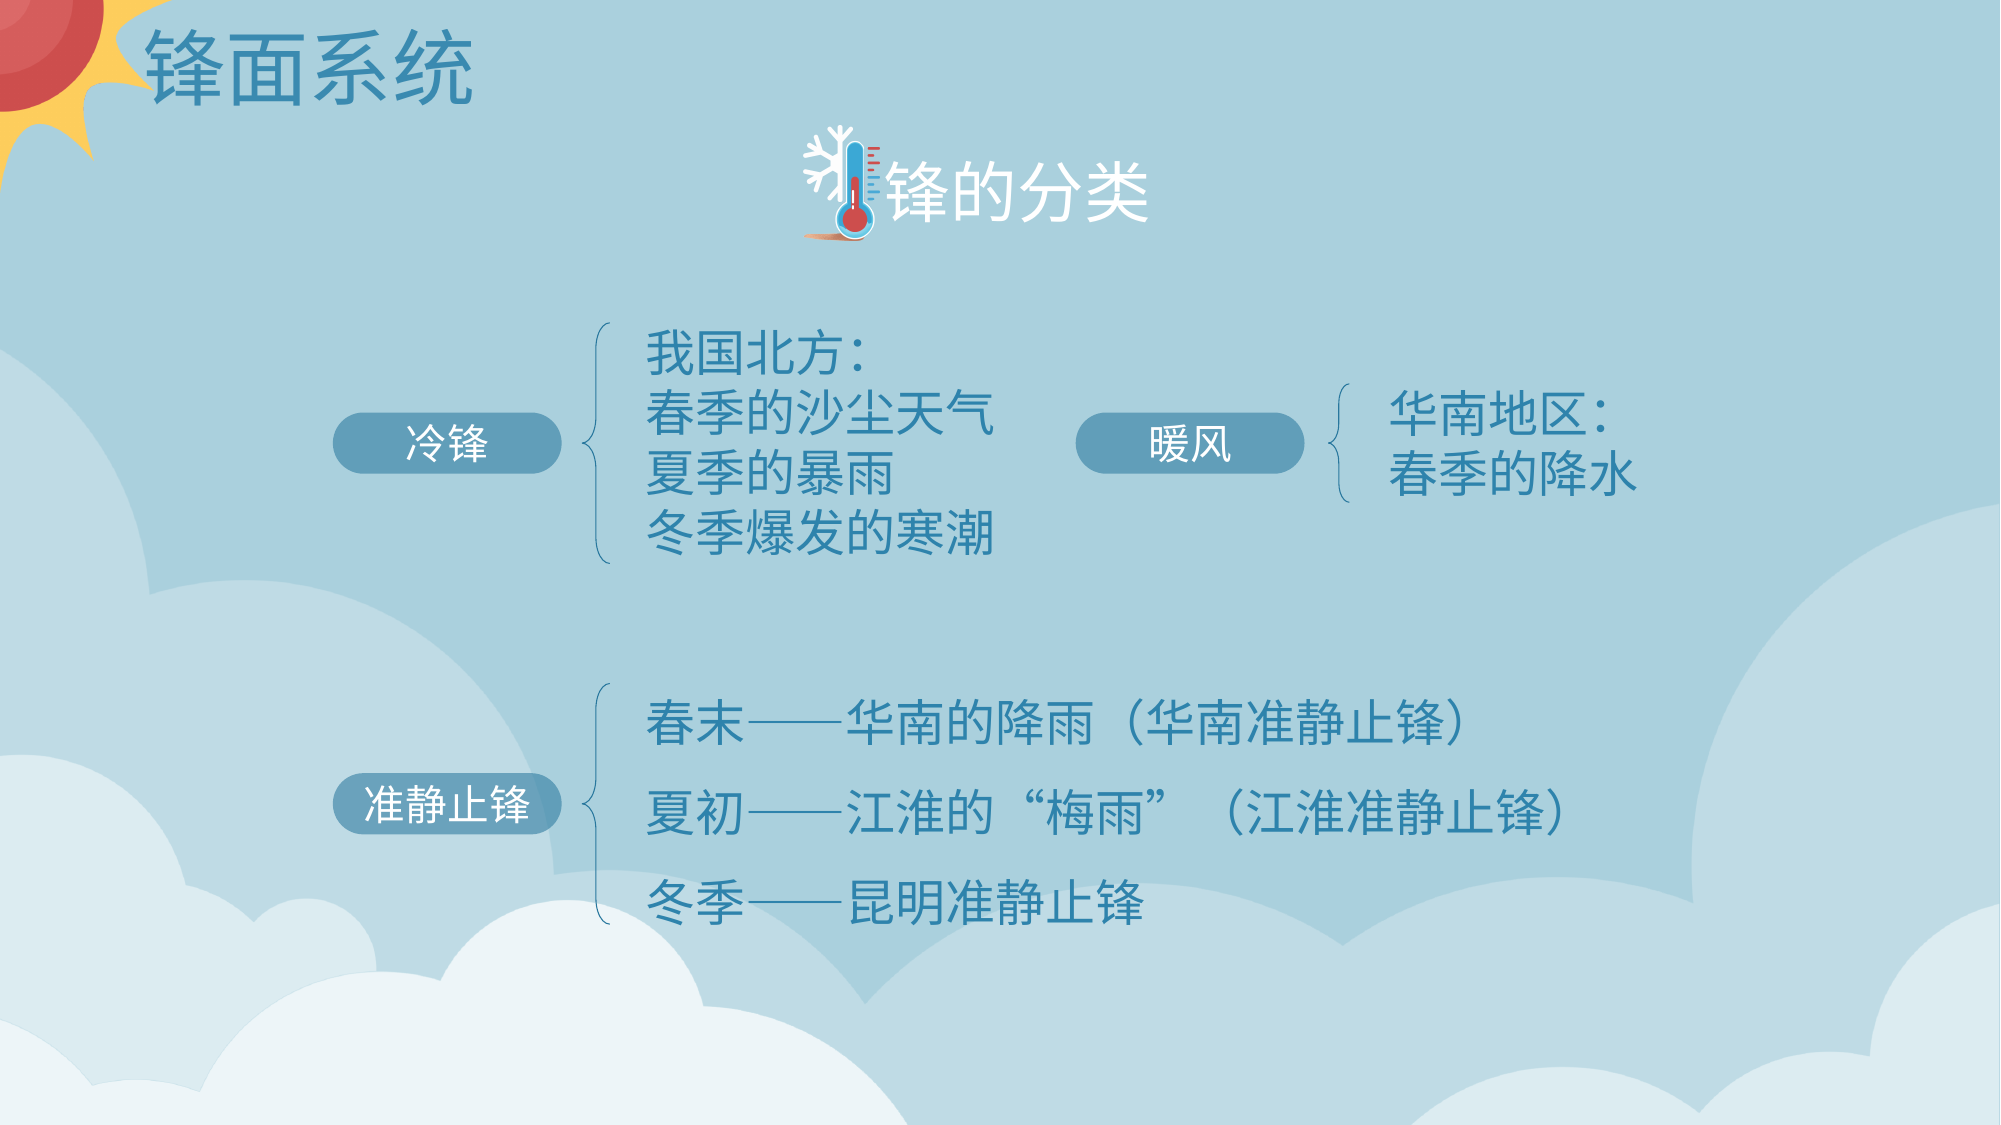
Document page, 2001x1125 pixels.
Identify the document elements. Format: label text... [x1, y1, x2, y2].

text_box 华南地区： 春季的降水 [1373, 374, 1798, 510]
title 锋面系统 [127, 19, 495, 126]
list 锋的分类 [868, 152, 1169, 241]
text_box 我国北方： 春季的沙尘天气 夏季的暴雨 冬季爆发的寒潮 [630, 314, 1055, 570]
text_box 准静止锋 [331, 772, 563, 836]
picture [0, 348, 2000, 1125]
picture [803, 125, 880, 241]
text_box [1328, 383, 1350, 503]
text_box [581, 682, 610, 925]
text_box 暖风 [1074, 411, 1306, 475]
picture [0, 0, 173, 193]
text_box [581, 322, 610, 564]
text_box 春末——华南的降雨（华南准静止锋） 夏初——江淮的“梅雨”（江淮准静止锋） 冬季——昆明准静止锋 [630, 654, 1840, 939]
text_box 冷锋 [331, 411, 563, 475]
